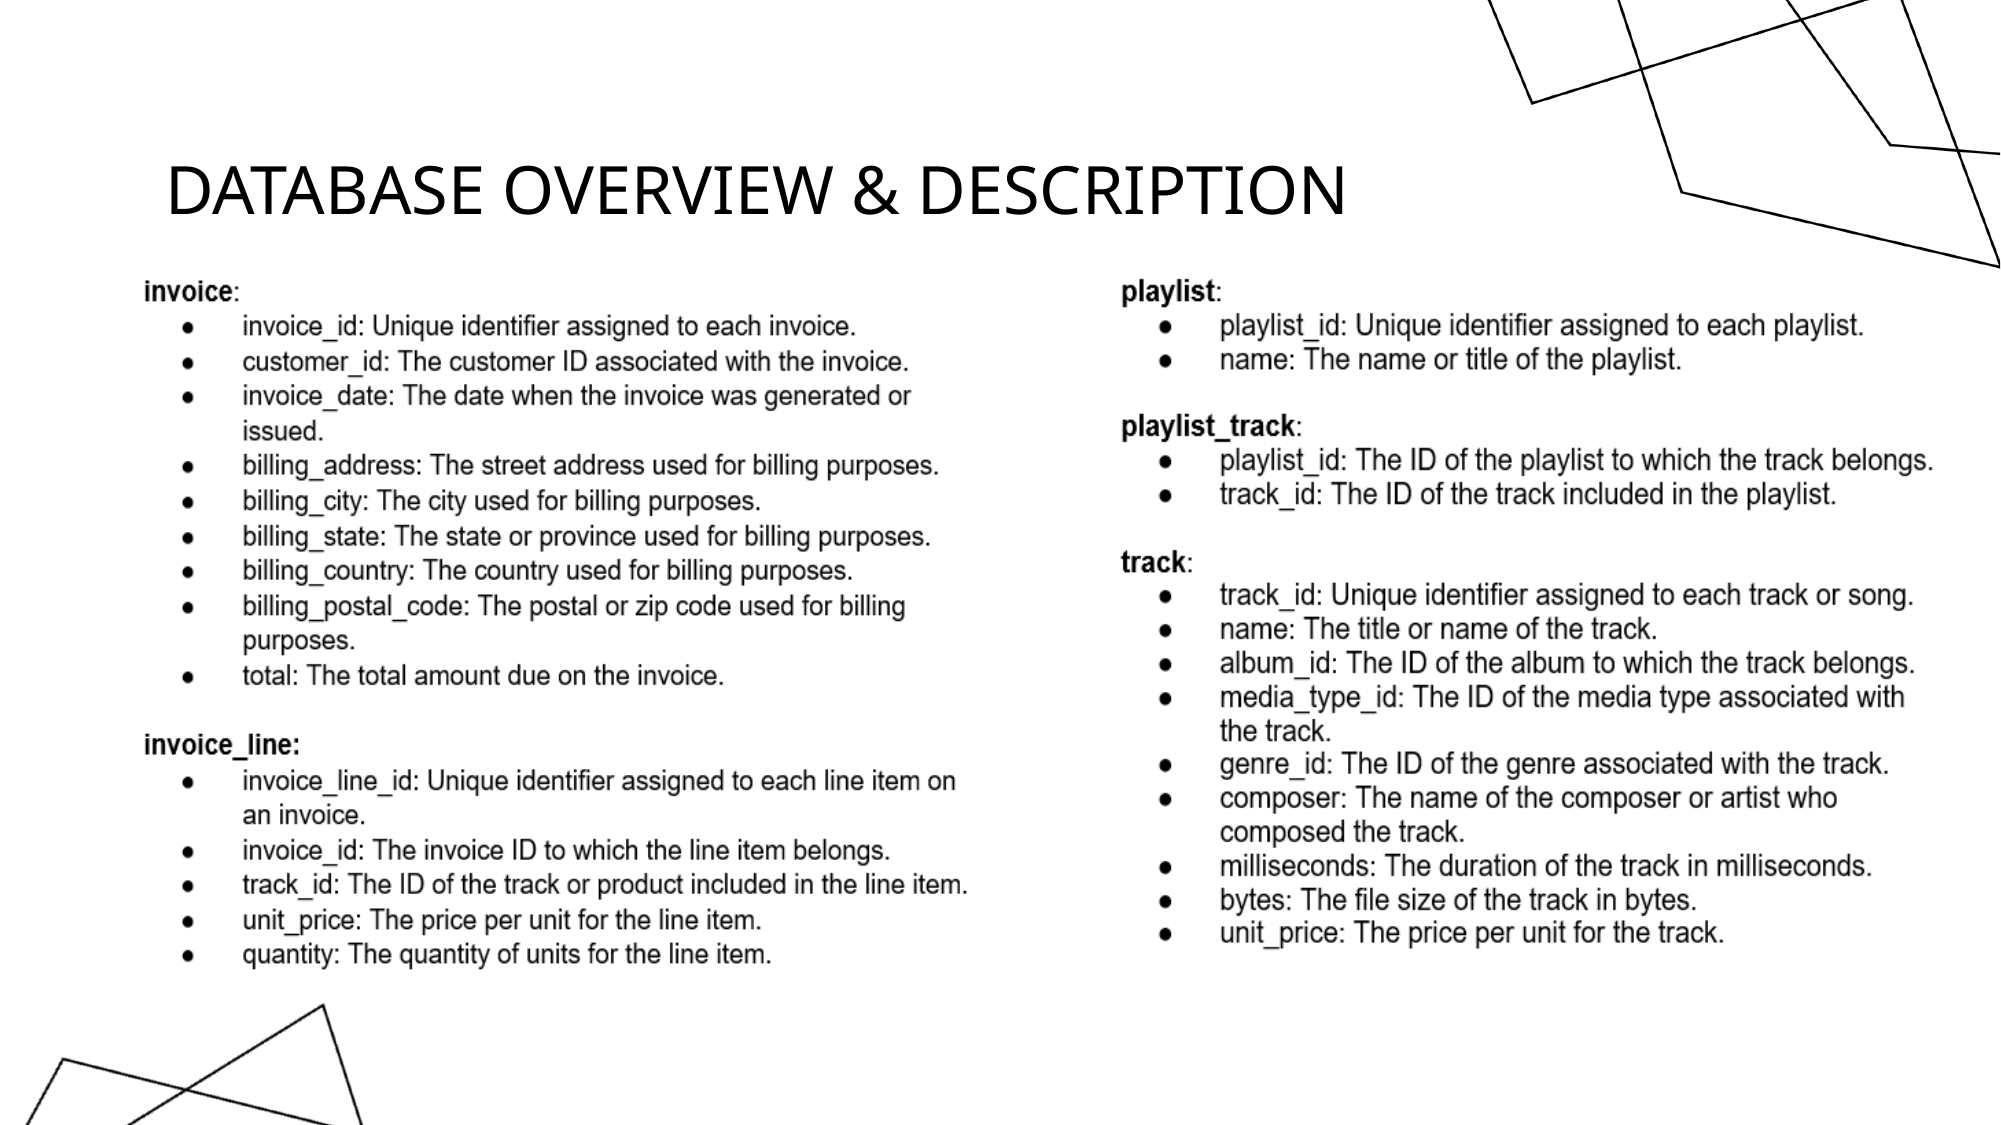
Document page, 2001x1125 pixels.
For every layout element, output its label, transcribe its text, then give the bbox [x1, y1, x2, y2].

picture [0, 976, 408, 1125]
title Database overview & Description [150, 59, 1863, 260]
picture [102, 0, 2001, 971]
